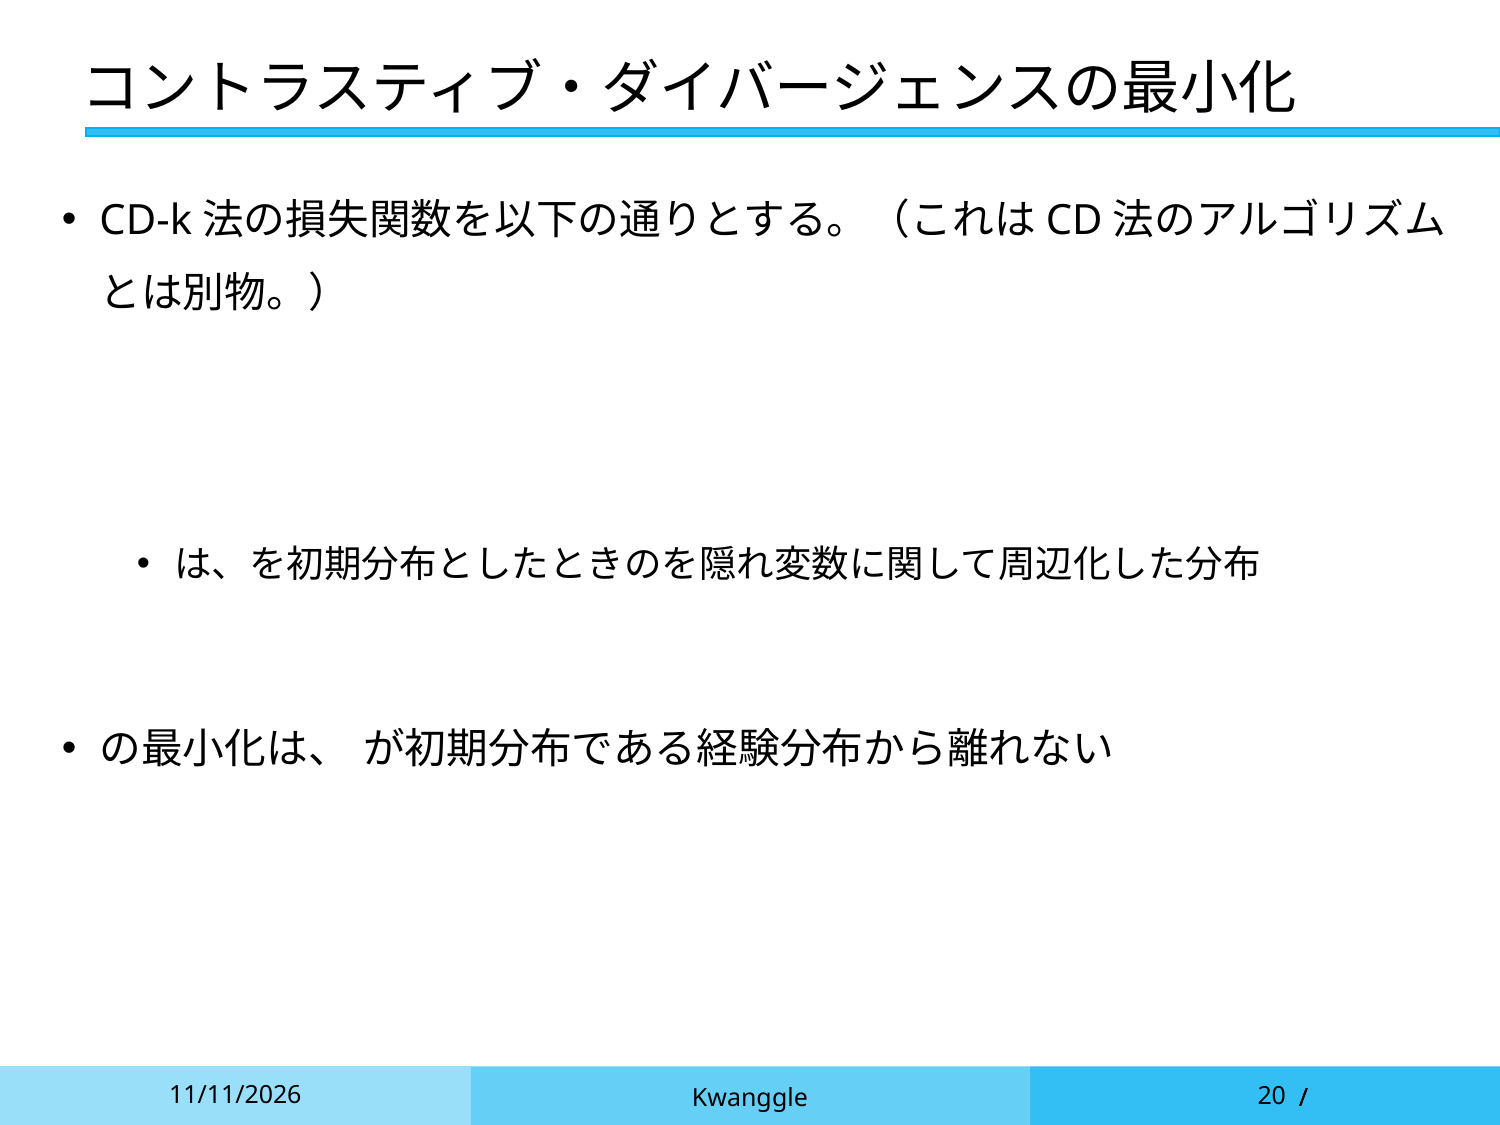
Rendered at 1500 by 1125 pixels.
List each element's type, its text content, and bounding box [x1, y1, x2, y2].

title コントラスティブ・ダイバージェンスの最小化 [66, 23, 1361, 155]
slide_number 20 [1228, 1066, 1302, 1125]
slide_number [66, 1065, 405, 1125]
footer Kwanggle [496, 1066, 1004, 1125]
